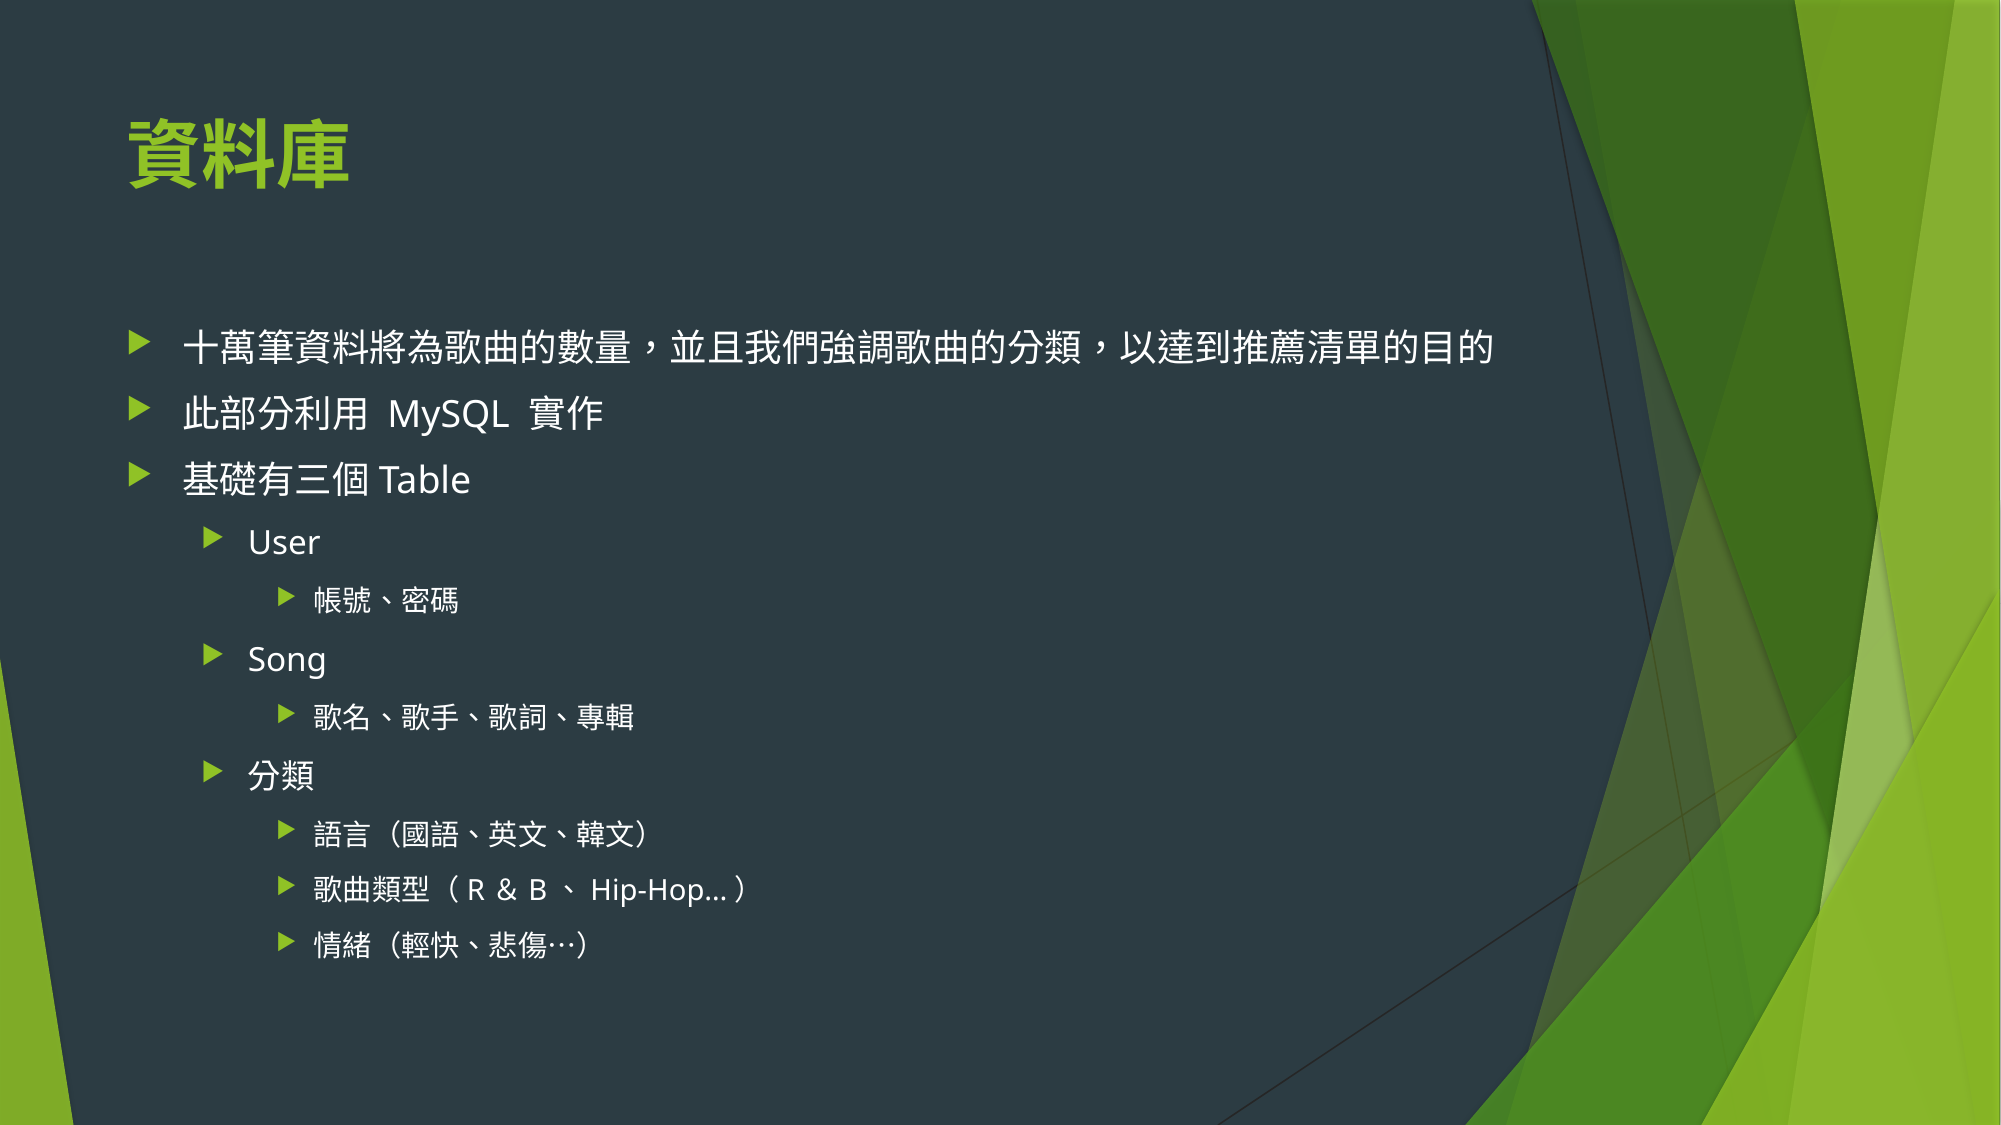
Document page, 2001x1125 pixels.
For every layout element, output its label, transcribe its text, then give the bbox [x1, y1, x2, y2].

title 資料庫 [111, 99, 1522, 316]
list 十萬筆資料將為歌曲的數量，並且我們強調歌曲的分類，以達到推薦清單的目的 此部分利用 MySQL 實作 基礎有三個Table User 帳號、密碼 Song 歌名、歌手、歌詞、專輯 分類 語言（國語、英文、韓文） 歌曲類型（R＆B、Hip-Hop…） 情緒（輕快、悲傷…） [111, 316, 1522, 1028]
